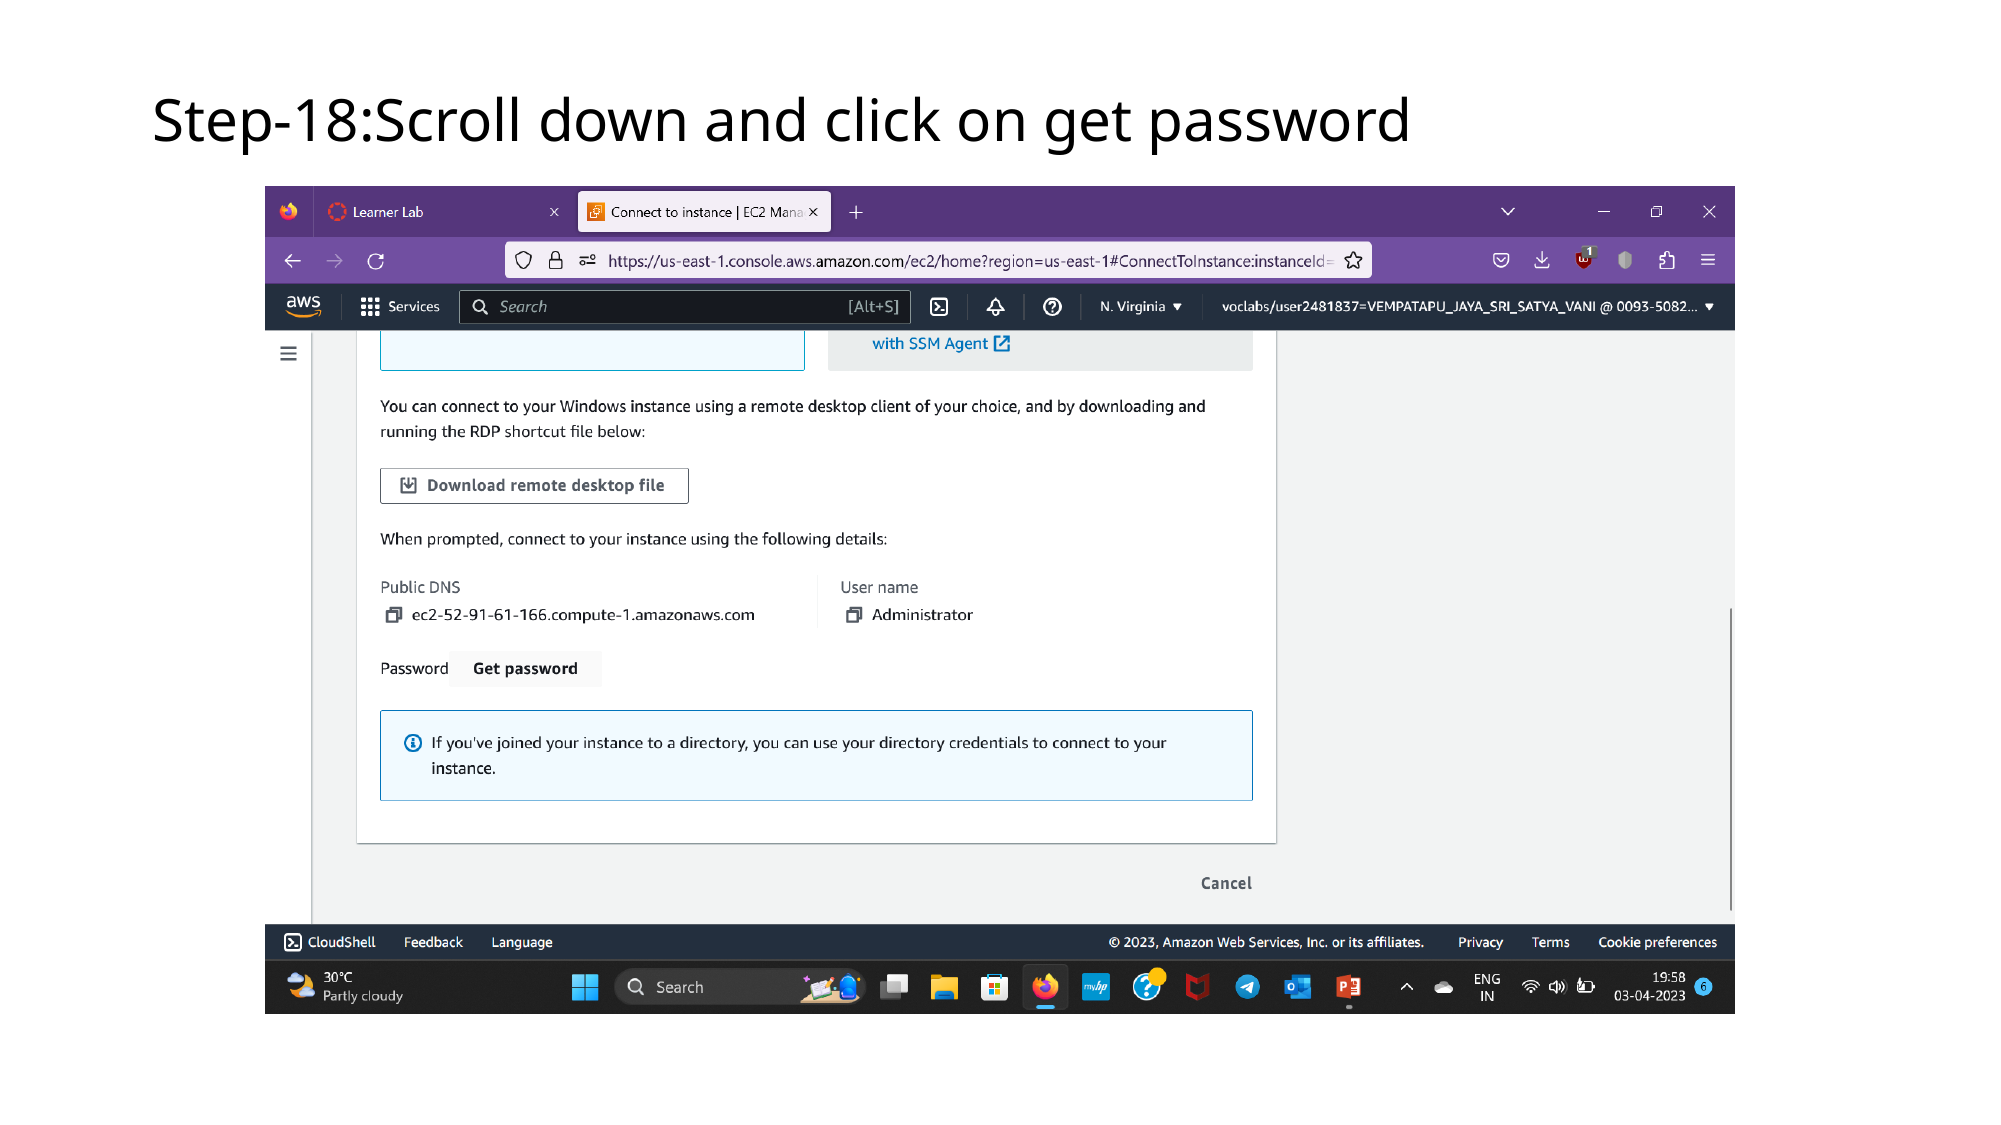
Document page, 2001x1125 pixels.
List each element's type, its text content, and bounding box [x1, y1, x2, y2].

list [264, 186, 1735, 1014]
title Step-18:Scroll down and click on get password [137, 59, 1863, 187]
